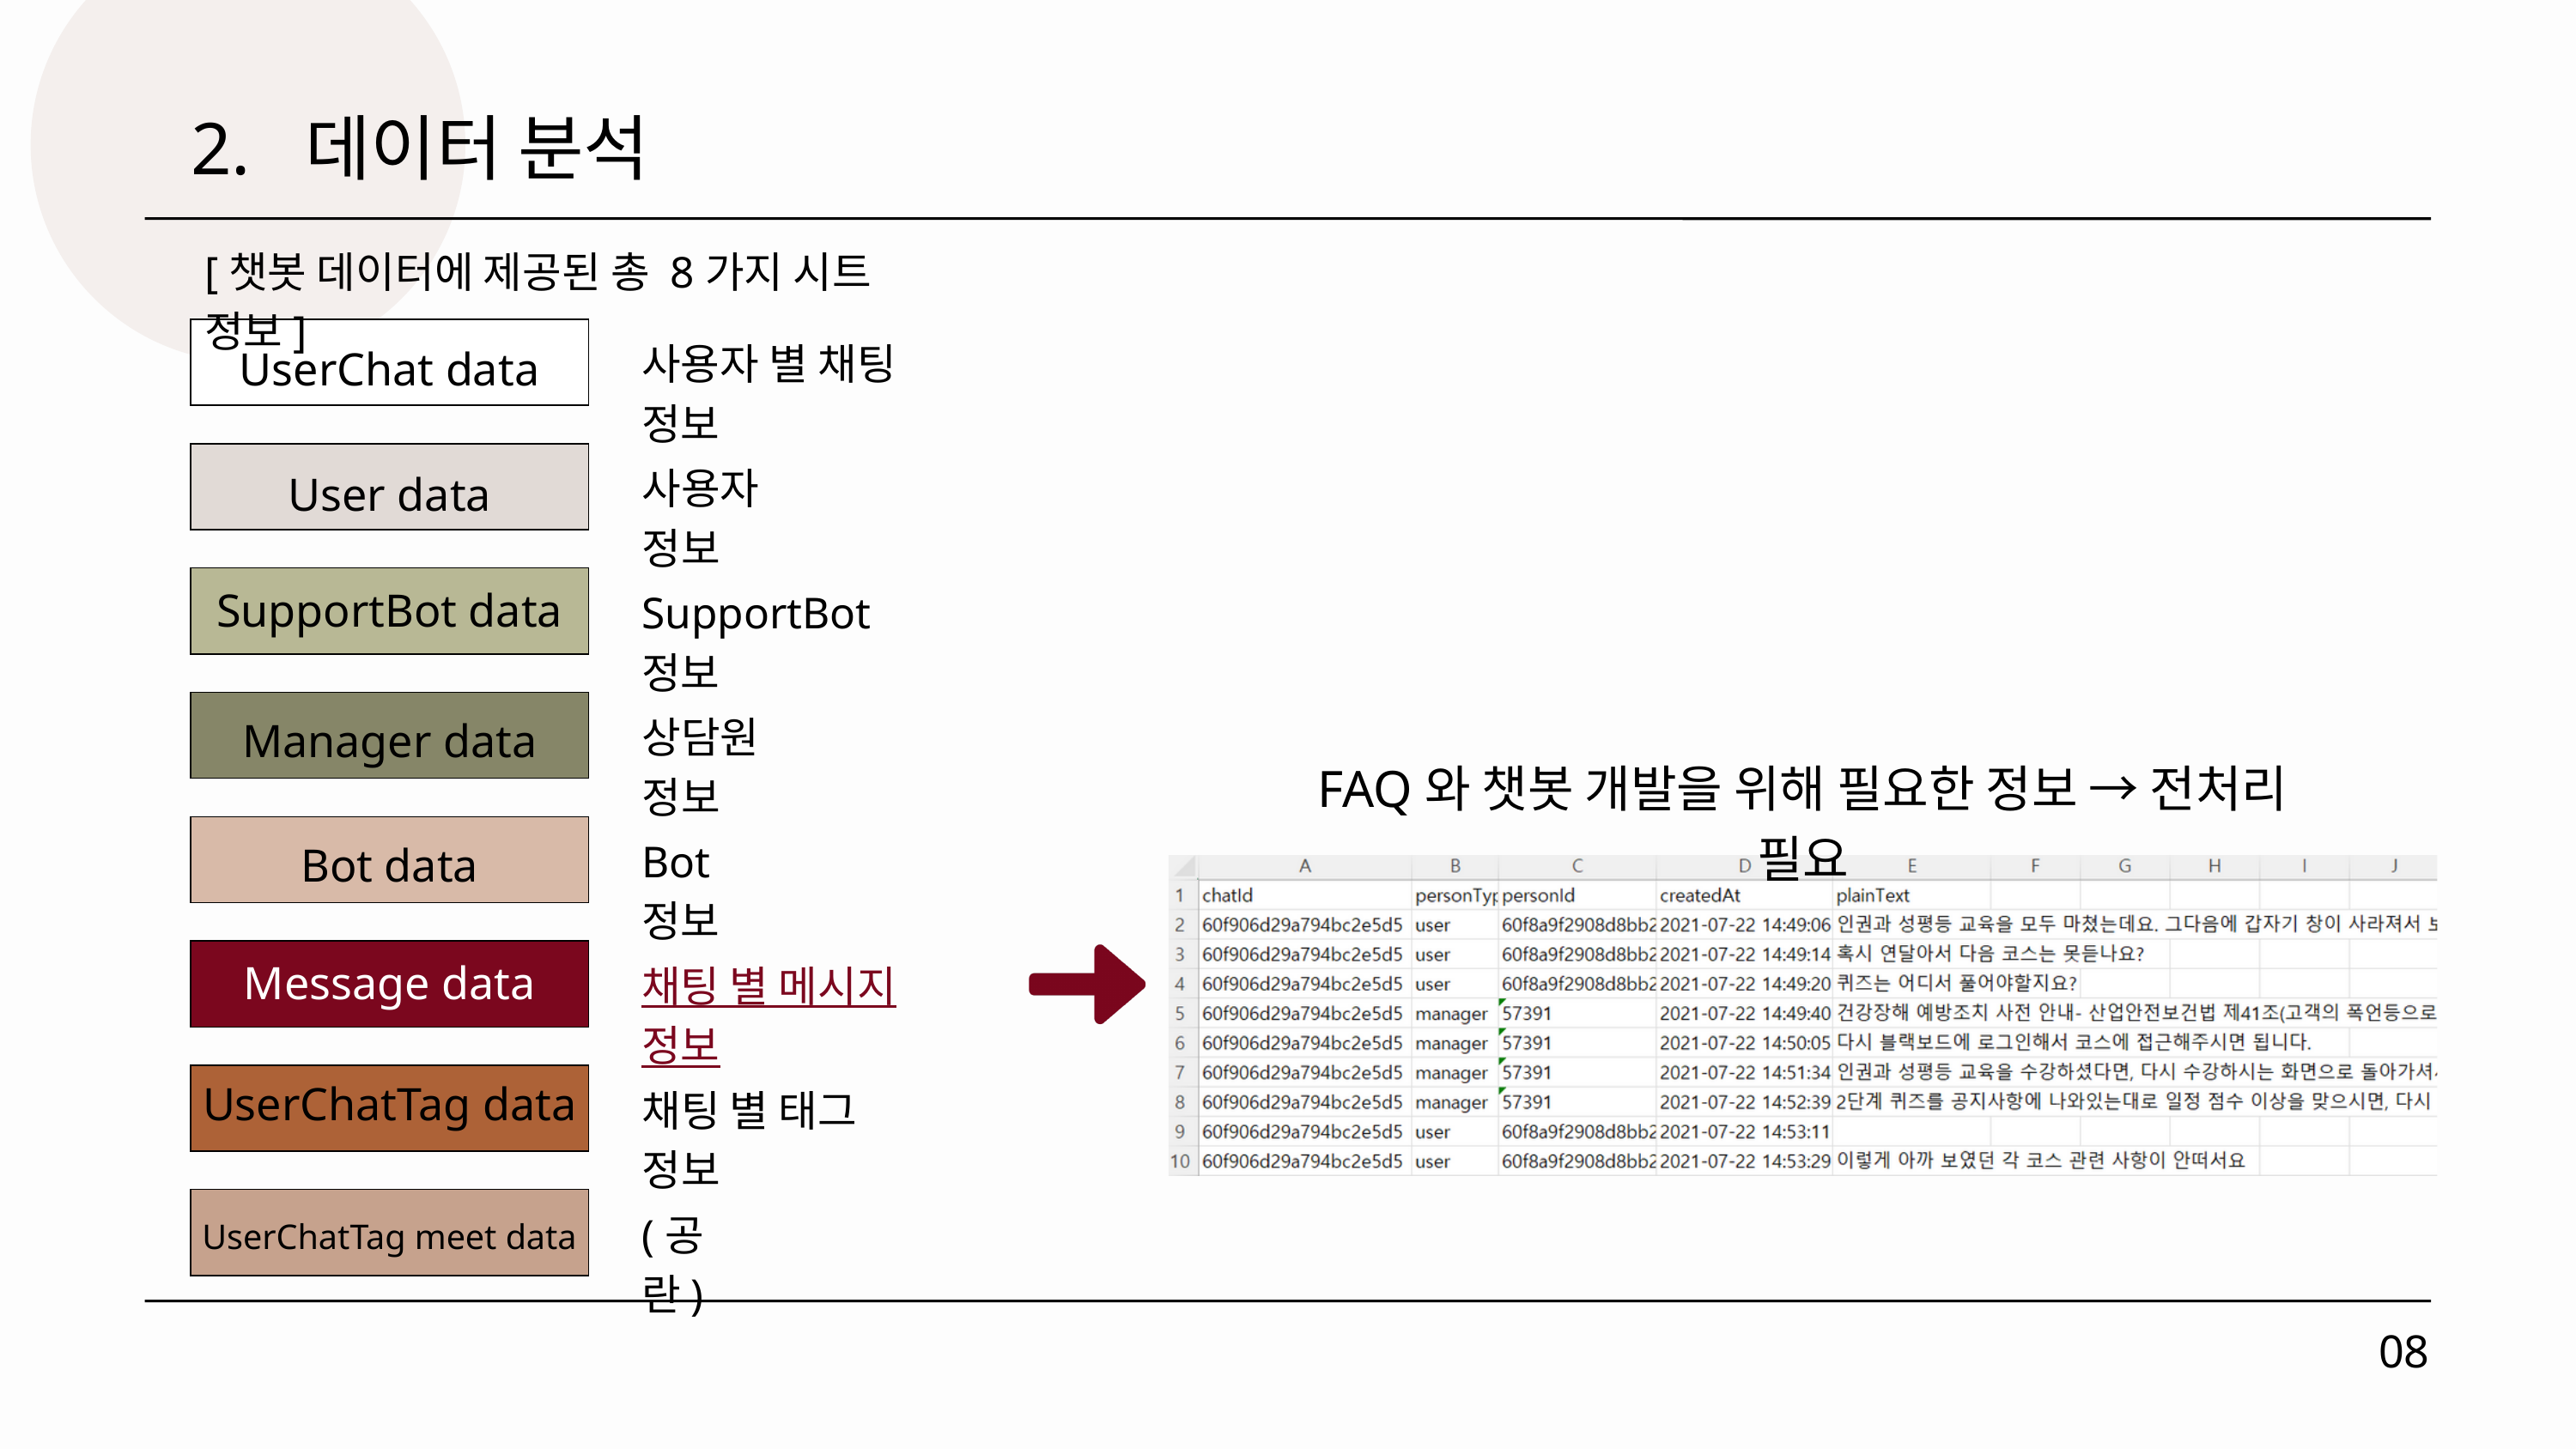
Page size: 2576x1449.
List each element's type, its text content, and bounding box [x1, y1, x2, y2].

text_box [190, 926, 589, 1028]
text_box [190, 692, 589, 779]
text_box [190, 443, 589, 530]
text_box 08 [2377, 1314, 2432, 1378]
text_box 2. 데이터 분석 [471, 88, 1454, 190]
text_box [30, 0, 466, 363]
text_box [190, 555, 589, 655]
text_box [190, 318, 589, 406]
text_box 채팅 별 태그 정보 [641, 1075, 945, 1195]
text_box [1029, 943, 1146, 1026]
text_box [190, 1189, 589, 1276]
text_box 채팅 별 메시지 정보 [641, 950, 984, 1070]
text_box [1168, 855, 2438, 1176]
text_box [챗봇 데이터에 제공된 총 8가지 시트 정보] [471, 236, 945, 356]
text_box 상담원 정보 [641, 701, 847, 822]
text_box Bot 정보 [641, 826, 797, 946]
text_box FAQ와 챗봇 개발을 위해 필요한 정보 → 전처리 필요 [1272, 676, 2334, 888]
text_box (공란) [641, 1199, 746, 1319]
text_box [190, 1064, 589, 1152]
text_box 사용자 정보 [641, 453, 847, 573]
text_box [190, 816, 589, 903]
text_box SupportBot 정보 [641, 578, 955, 698]
text_box 사용자 별 채팅 정보 [641, 329, 984, 449]
